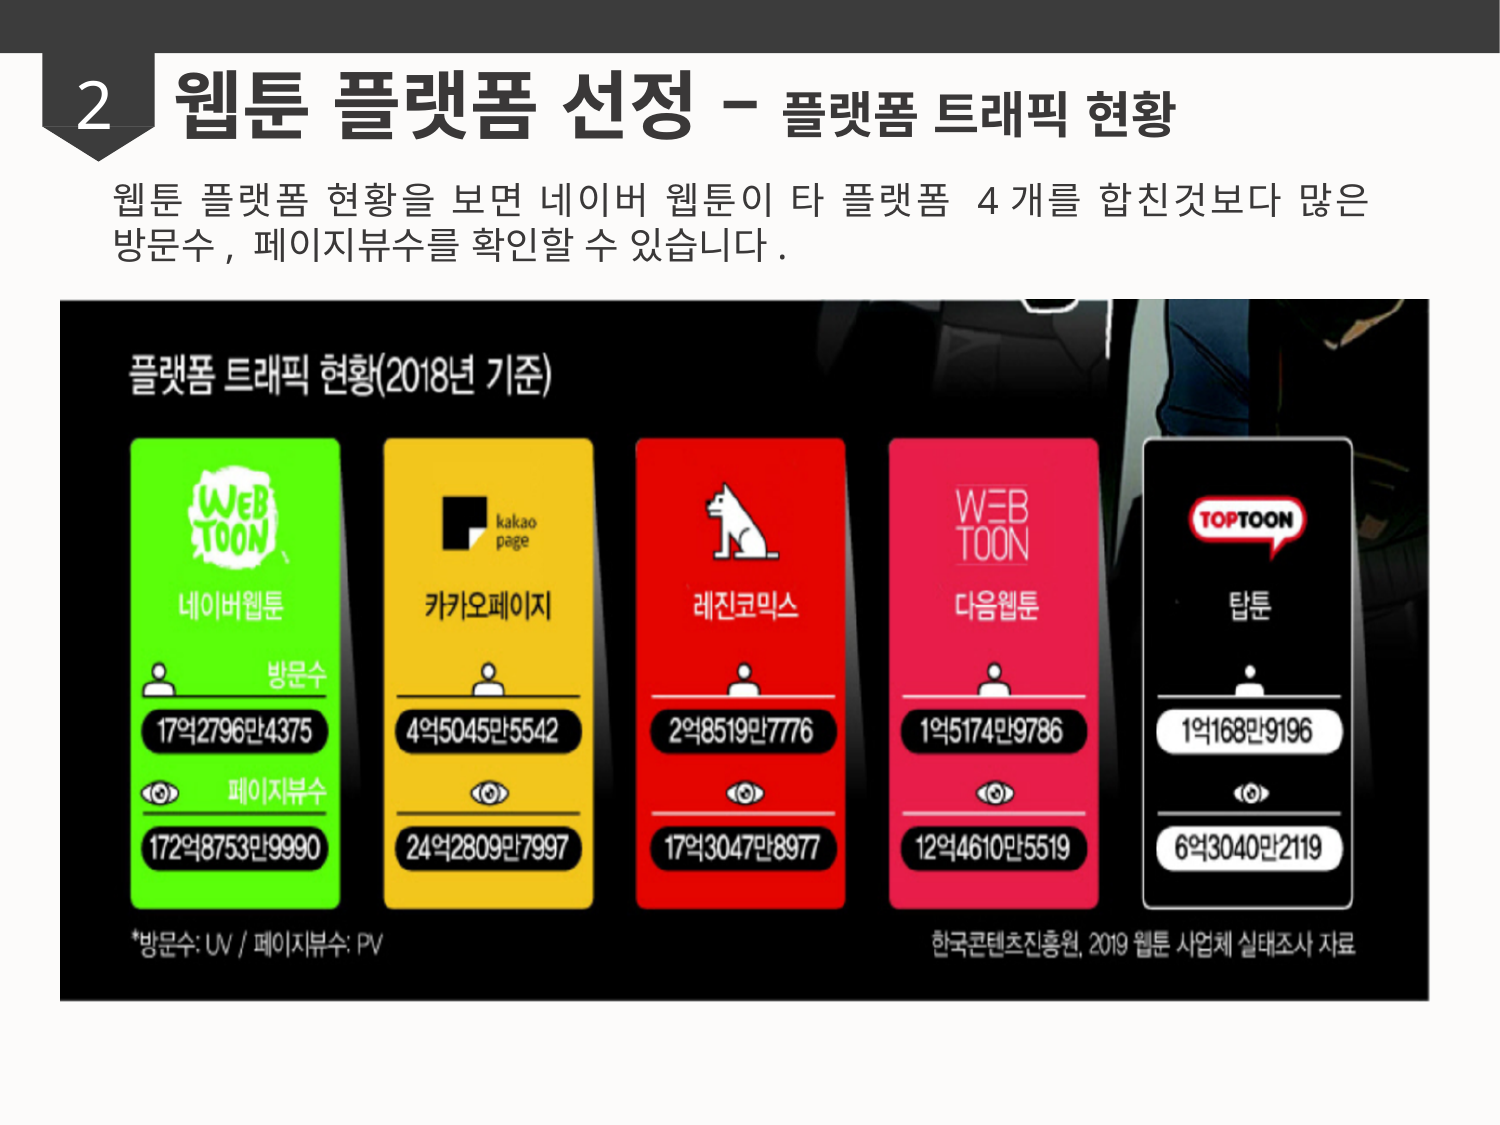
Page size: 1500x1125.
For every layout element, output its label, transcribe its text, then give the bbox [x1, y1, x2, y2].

text_box 웹툰 플랫폼 현황을 보면 네이버 웹툰이 타 플랫폼 4개를 합친것보다 많은 방문수, 페이지뷰수를 확인할 수 있습니다. [97, 169, 1386, 275]
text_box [42, 49, 155, 162]
text_box 웹툰 플랫폼 선정 – 플랫폼 트래픽 현황 [159, 50, 1500, 156]
picture [60, 299, 1431, 1002]
text_box [0, 0, 1500, 54]
text_box 2 [155, 55, 160, 151]
